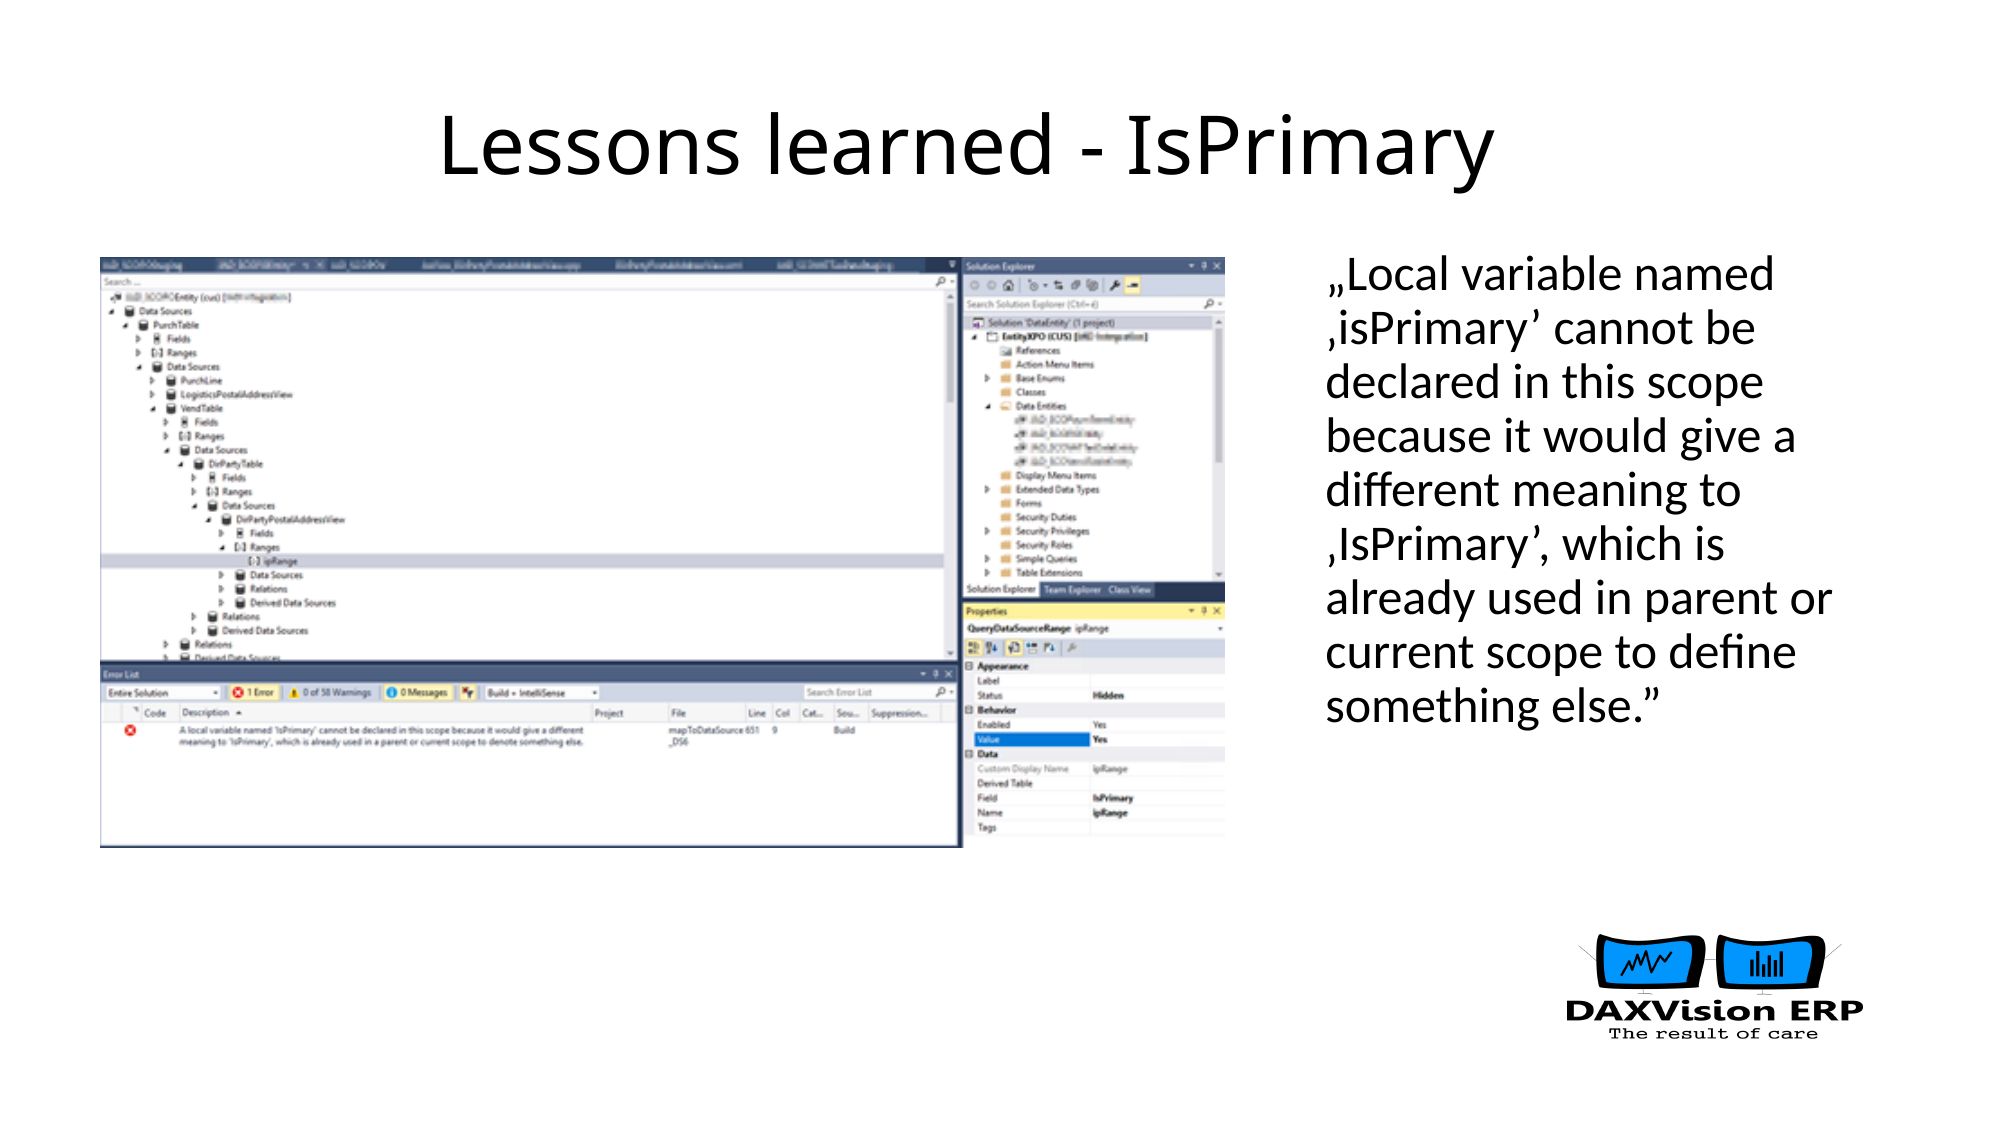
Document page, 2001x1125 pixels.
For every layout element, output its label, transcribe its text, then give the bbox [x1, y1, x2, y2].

list „Local variable named ‚isPrimary’ cannot be declared in this scope because it would give a different meaning to ‚IsPrimary’, which is already used in parent or current scope to define something else.” [1310, 239, 1863, 1008]
picture [100, 257, 1225, 848]
title Lessons learned - IsPrimary [422, 96, 1863, 200]
picture [1567, 1008, 1863, 1103]
